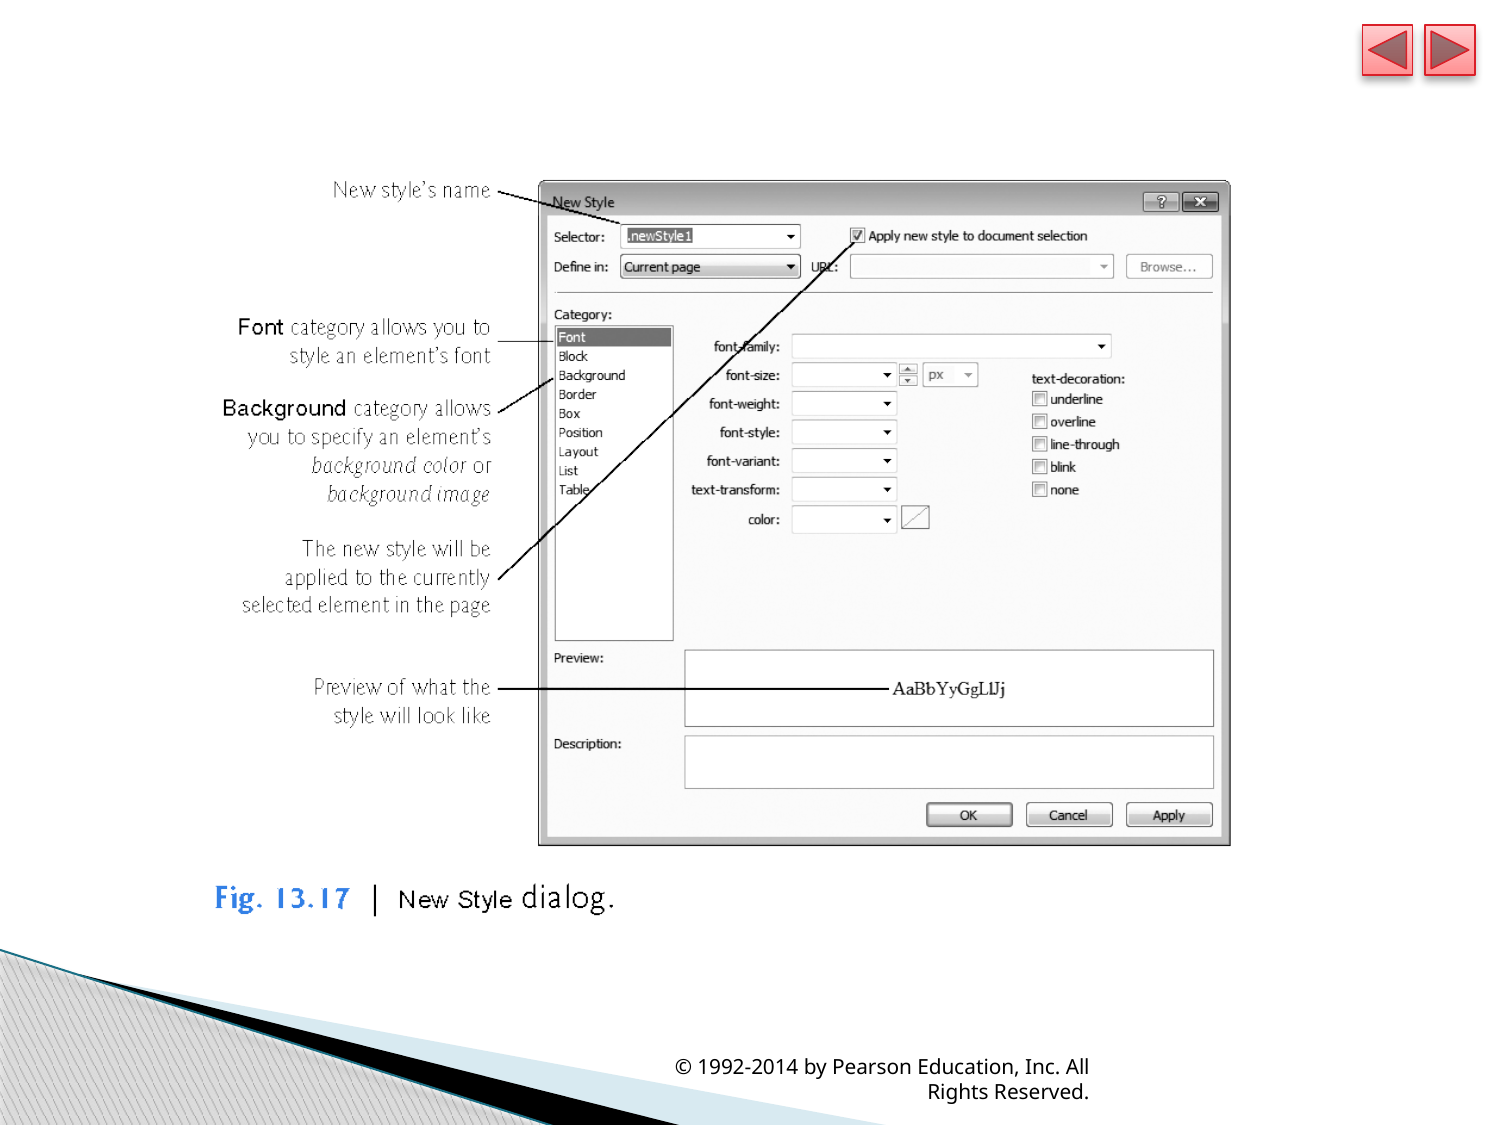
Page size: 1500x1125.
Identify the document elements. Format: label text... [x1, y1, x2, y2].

footer © 1992-2014 by Pearson Education, Inc. All Rights Reserved. [650, 1051, 1105, 1112]
picture [0, 106, 1500, 1018]
